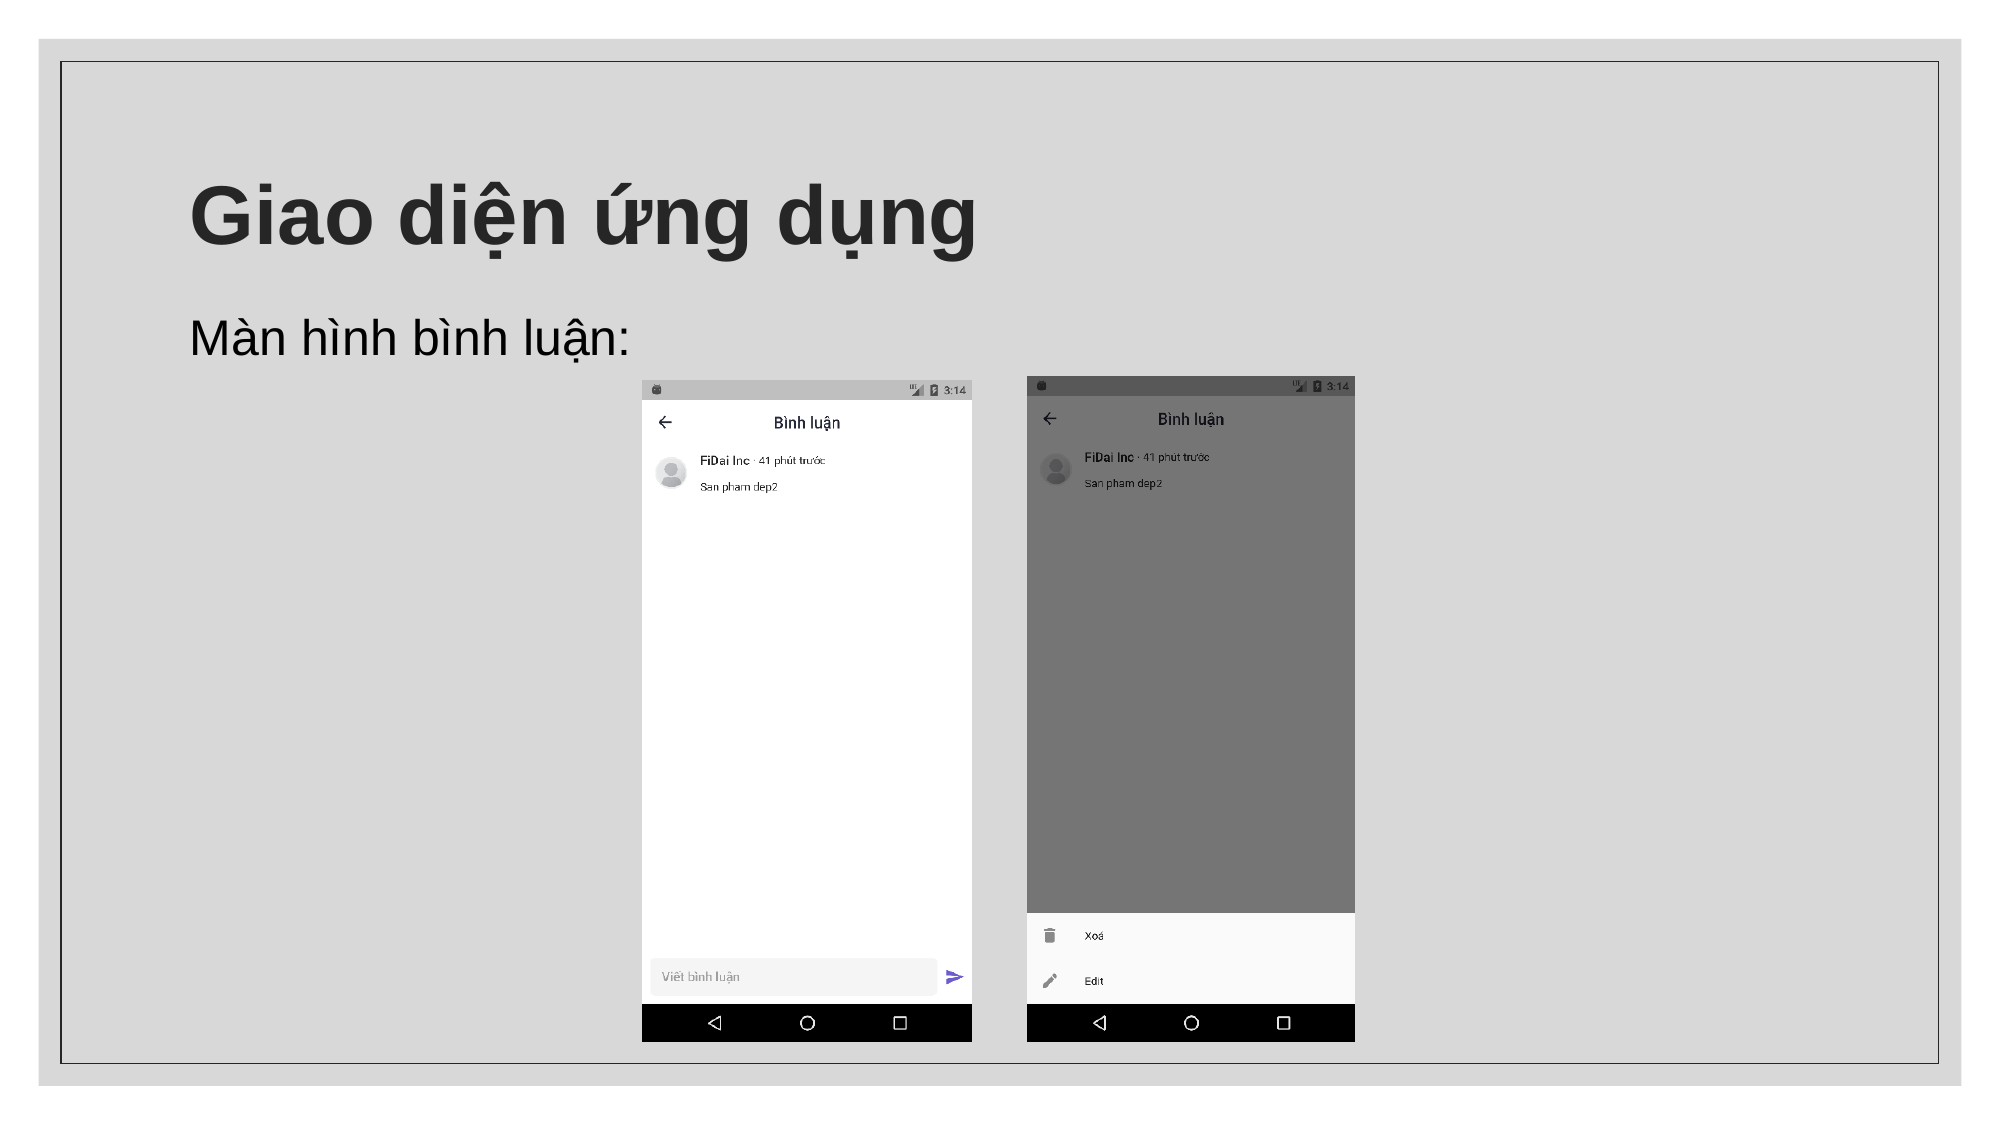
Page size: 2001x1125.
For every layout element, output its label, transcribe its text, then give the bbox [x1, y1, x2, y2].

picture [642, 380, 972, 1043]
list Màn hình bình luận: [174, 292, 1825, 977]
title Giao diện ứng dụng [174, 105, 1825, 292]
picture [1027, 376, 1355, 1042]
